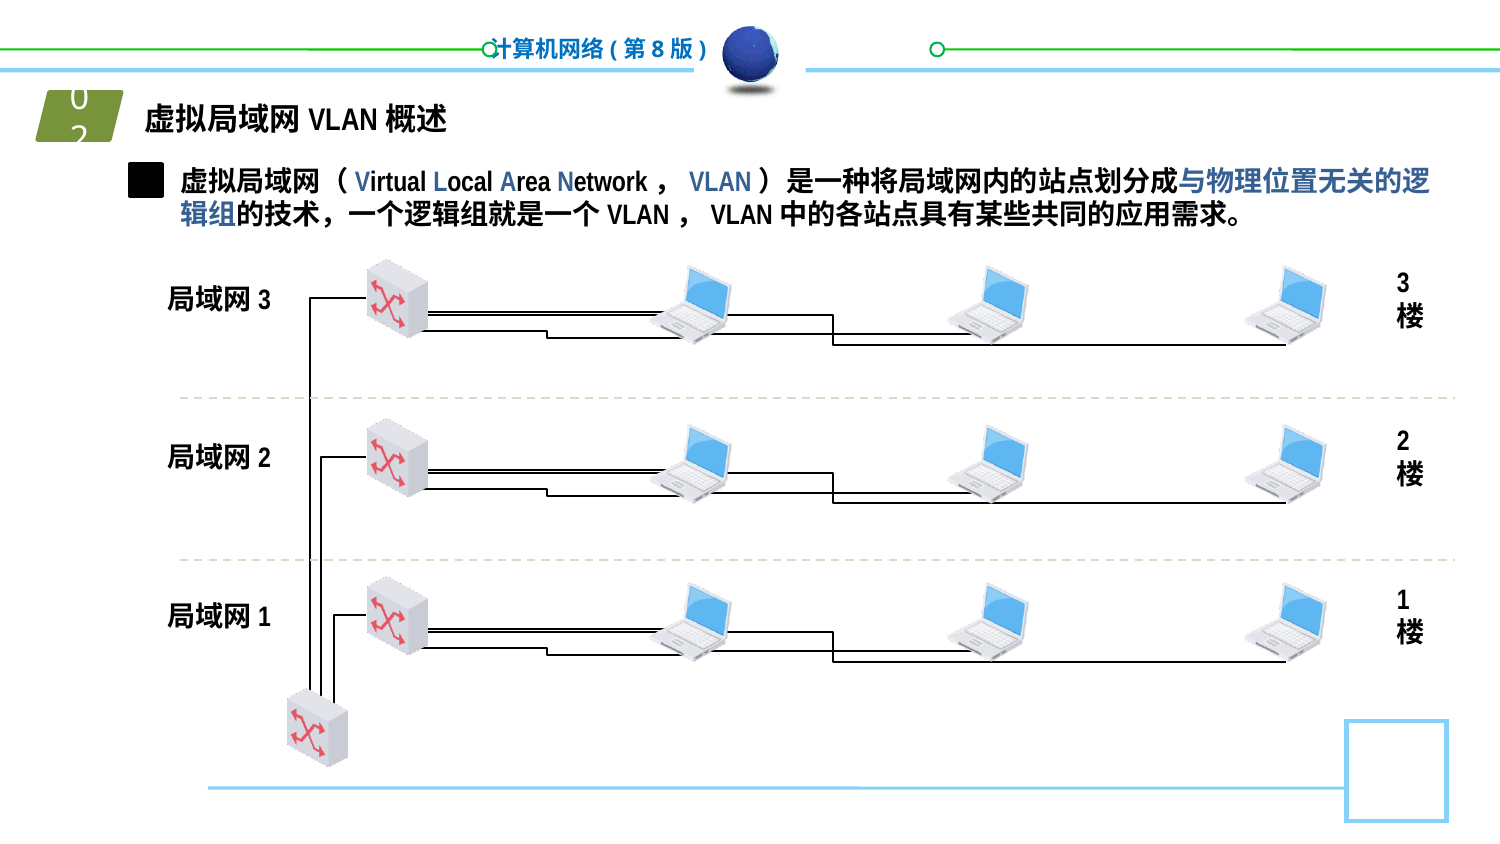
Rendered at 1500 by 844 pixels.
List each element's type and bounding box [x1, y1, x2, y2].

text_box [169, 157, 1463, 236]
text_box [155, 258, 1455, 736]
text_box [37, 91, 646, 146]
picture [720, 24, 780, 100]
text_box [128, 162, 164, 198]
picture [286, 687, 349, 767]
